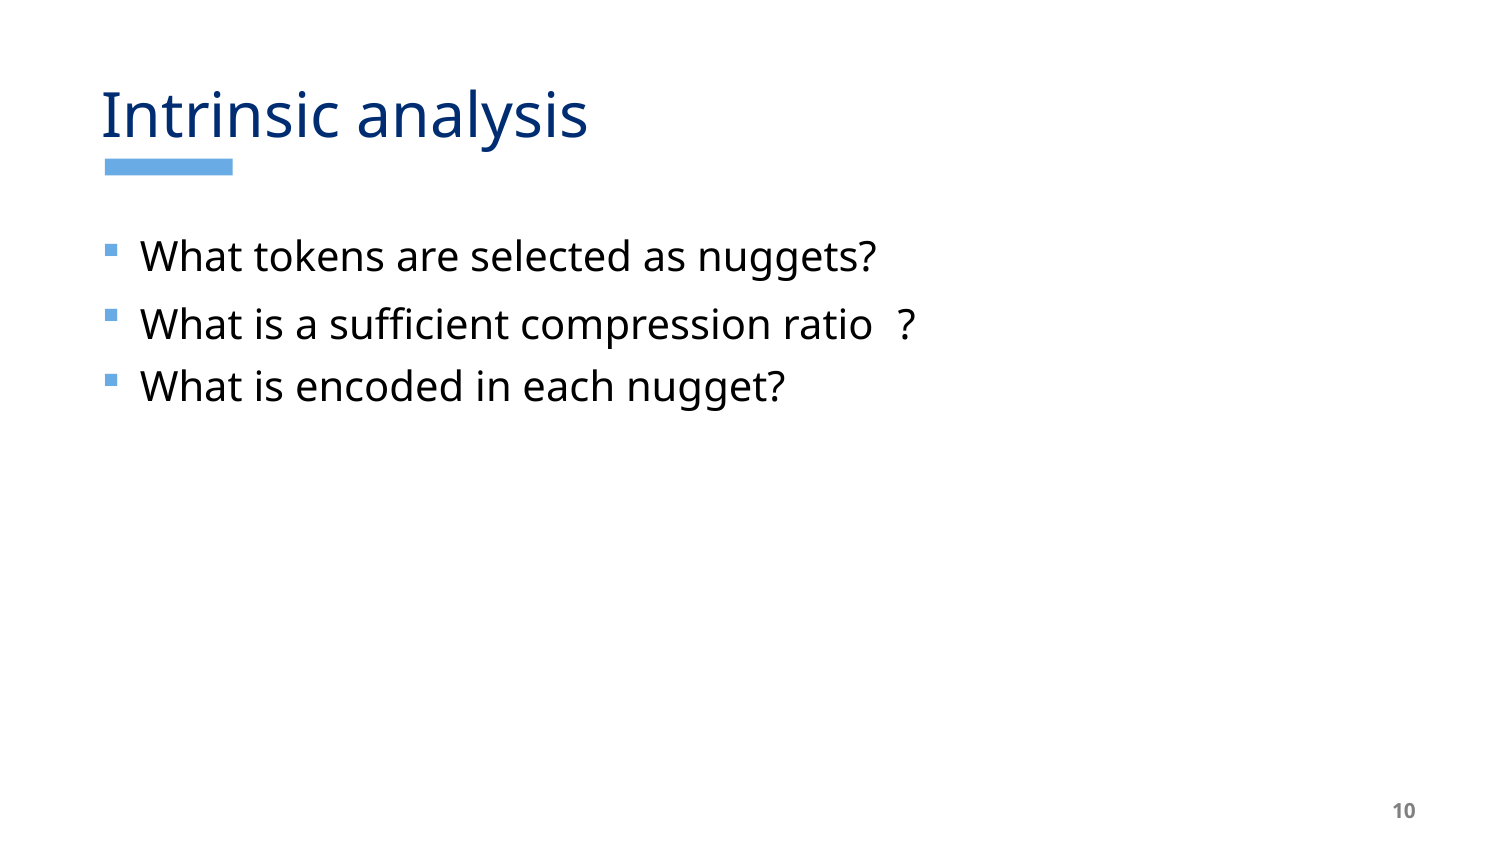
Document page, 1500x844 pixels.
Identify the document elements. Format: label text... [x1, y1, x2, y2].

title Intrinsic analysis [86, 17, 1414, 159]
